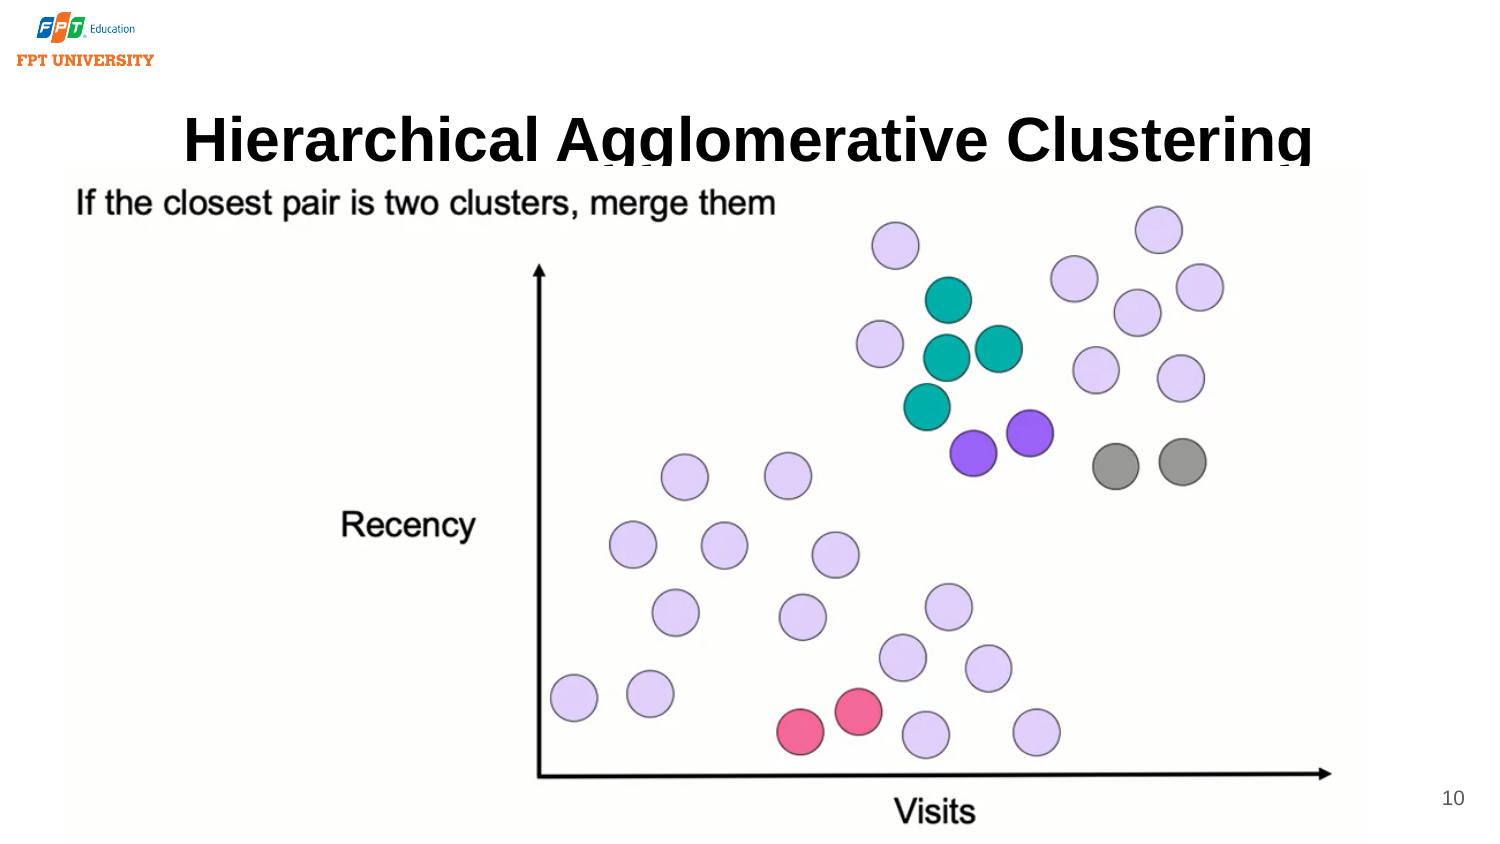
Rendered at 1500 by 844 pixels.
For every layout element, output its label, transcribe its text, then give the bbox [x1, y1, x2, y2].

picture [11, 1, 160, 77]
slide_number 10 [1389, 764, 1480, 830]
picture [61, 166, 1368, 844]
title Hierarchical Agglomerative Clustering [51, 72, 1449, 167]
